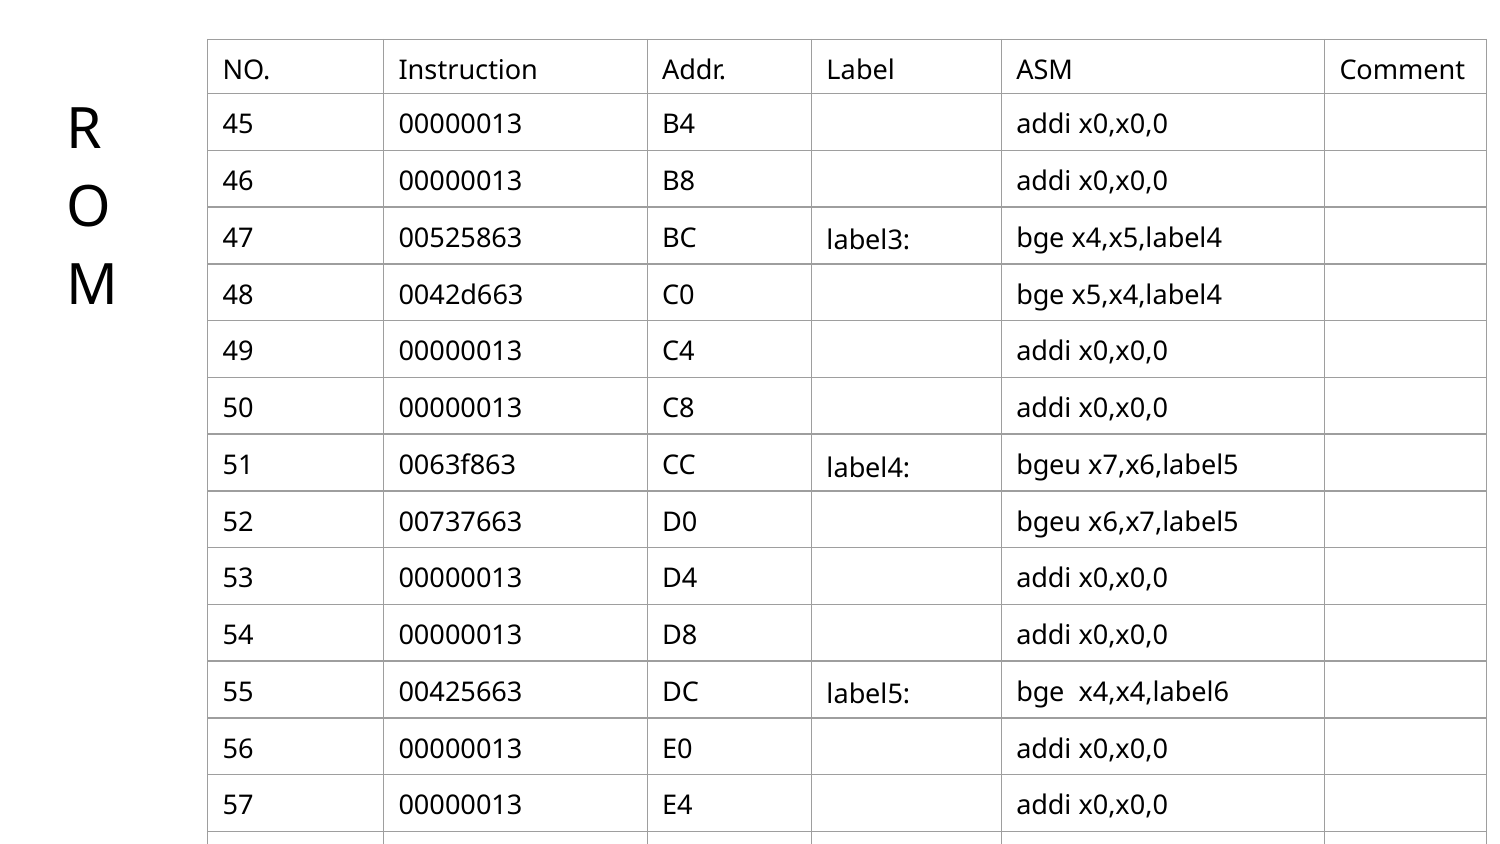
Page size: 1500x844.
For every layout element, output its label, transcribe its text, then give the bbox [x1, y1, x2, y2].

table_cell addi x0,x0,0 [1002, 719, 1324, 774]
table_header Instruction [384, 40, 647, 93]
table_cell [1325, 208, 1486, 263]
table_cell 00000013 [384, 151, 647, 206]
table_cell 56 [208, 719, 383, 774]
table_cell D4 [648, 548, 811, 604]
table_cell [812, 492, 1001, 547]
table_cell C8 [648, 378, 811, 433]
table_cell [1325, 378, 1486, 433]
table_cell 48 [208, 265, 383, 320]
table_cell label3: [812, 208, 1001, 263]
table_cell 00000013 [384, 378, 647, 433]
table_cell [1325, 265, 1486, 320]
table_cell addi x0,x0,0 [1002, 775, 1324, 831]
table_cell [1325, 775, 1486, 831]
table_cell 46 [208, 151, 383, 206]
table_cell [812, 775, 1001, 831]
table_cell 47 [208, 208, 383, 263]
table_cell B8 [648, 151, 811, 206]
table_cell 00425663 [384, 662, 647, 717]
table_cell 52 [208, 492, 383, 547]
table_cell [1325, 435, 1486, 490]
table_cell 58 [208, 832, 383, 844]
table_cell E0 [648, 719, 811, 774]
table_cell 57 [208, 775, 383, 831]
table_cell [1325, 321, 1486, 377]
table_cell E8 [648, 832, 811, 844]
table_cell [1325, 605, 1486, 660]
table_header ASM [1002, 40, 1324, 93]
table_cell 49 [208, 321, 383, 377]
table_header Label [812, 40, 1001, 93]
table_cell [812, 265, 1001, 320]
table_cell 00737663 [384, 492, 647, 547]
table_cell 0063f863 [384, 435, 647, 490]
table_cell [1325, 719, 1486, 774]
table_cell 54 [208, 605, 383, 660]
table_cell 53 [208, 548, 383, 604]
table_cell 00000013 [384, 94, 647, 150]
table_cell CC [648, 435, 811, 490]
table_cell 00000013 [384, 775, 647, 831]
table_cell 45 [208, 94, 383, 150]
table_cell addi x0,x0,0 [1002, 605, 1324, 660]
table_cell bge x4,x4,label6 [1002, 662, 1324, 717]
table_cell 00000013 [384, 548, 647, 604]
table_cell B4 [648, 94, 811, 150]
table_cell [1325, 492, 1486, 547]
table_cell 00000013 [384, 719, 647, 774]
table_cell [1325, 94, 1486, 150]
table_cell 50 [208, 378, 383, 433]
table_header NO. [208, 40, 383, 93]
table_header Comment [1325, 40, 1486, 93]
table_cell [812, 719, 1001, 774]
table_cell [812, 94, 1001, 150]
table_cell [1325, 548, 1486, 604]
table_cell [1325, 151, 1486, 206]
table_cell 55 [208, 662, 383, 717]
table_cell bgeu x6,x7,label5 [1002, 492, 1324, 547]
table_cell DC [648, 662, 811, 717]
table_cell bge x4,x5,label4 [1002, 208, 1324, 263]
table_cell 00000013 [384, 321, 647, 377]
table_cell [812, 321, 1001, 377]
table_cell C4 [648, 321, 811, 377]
table_cell addi x0,x0,0 [1002, 321, 1324, 377]
table_cell 51 [208, 435, 383, 490]
table_cell bge x5,x4,label4 [1002, 265, 1324, 320]
table_cell addi x0,x0,0 [1002, 94, 1324, 150]
title ROM [51, 72, 149, 339]
table_header Addr. [648, 40, 811, 93]
table_cell label5: [812, 662, 1001, 717]
table_cell 000040b7 [384, 832, 647, 844]
table_cell label6: [812, 832, 1001, 844]
table_cell label4: [812, 435, 1001, 490]
table_cell [1325, 662, 1486, 717]
table_cell [812, 151, 1001, 206]
table_cell lui x1,4 [1002, 832, 1324, 844]
table_cell addi x0,x0,0 [1002, 151, 1324, 206]
table_cell [812, 548, 1001, 604]
table_cell 00000013 [384, 605, 647, 660]
table_cell bgeu x7,x6,label5 [1002, 435, 1324, 490]
table_cell C0 [648, 265, 811, 320]
table_cell [812, 378, 1001, 433]
table_cell D8 [648, 605, 811, 660]
table_cell D0 [648, 492, 811, 547]
table_cell addi x0,x0,0 [1002, 378, 1324, 433]
table_cell 0042d663 [384, 265, 647, 320]
table_cell addi x0,x0,0 [1002, 548, 1324, 604]
table_cell [1325, 832, 1486, 844]
table_cell E4 [648, 775, 811, 831]
table_cell 00525863 [384, 208, 647, 263]
table_cell [812, 605, 1001, 660]
table_cell BC [648, 208, 811, 263]
